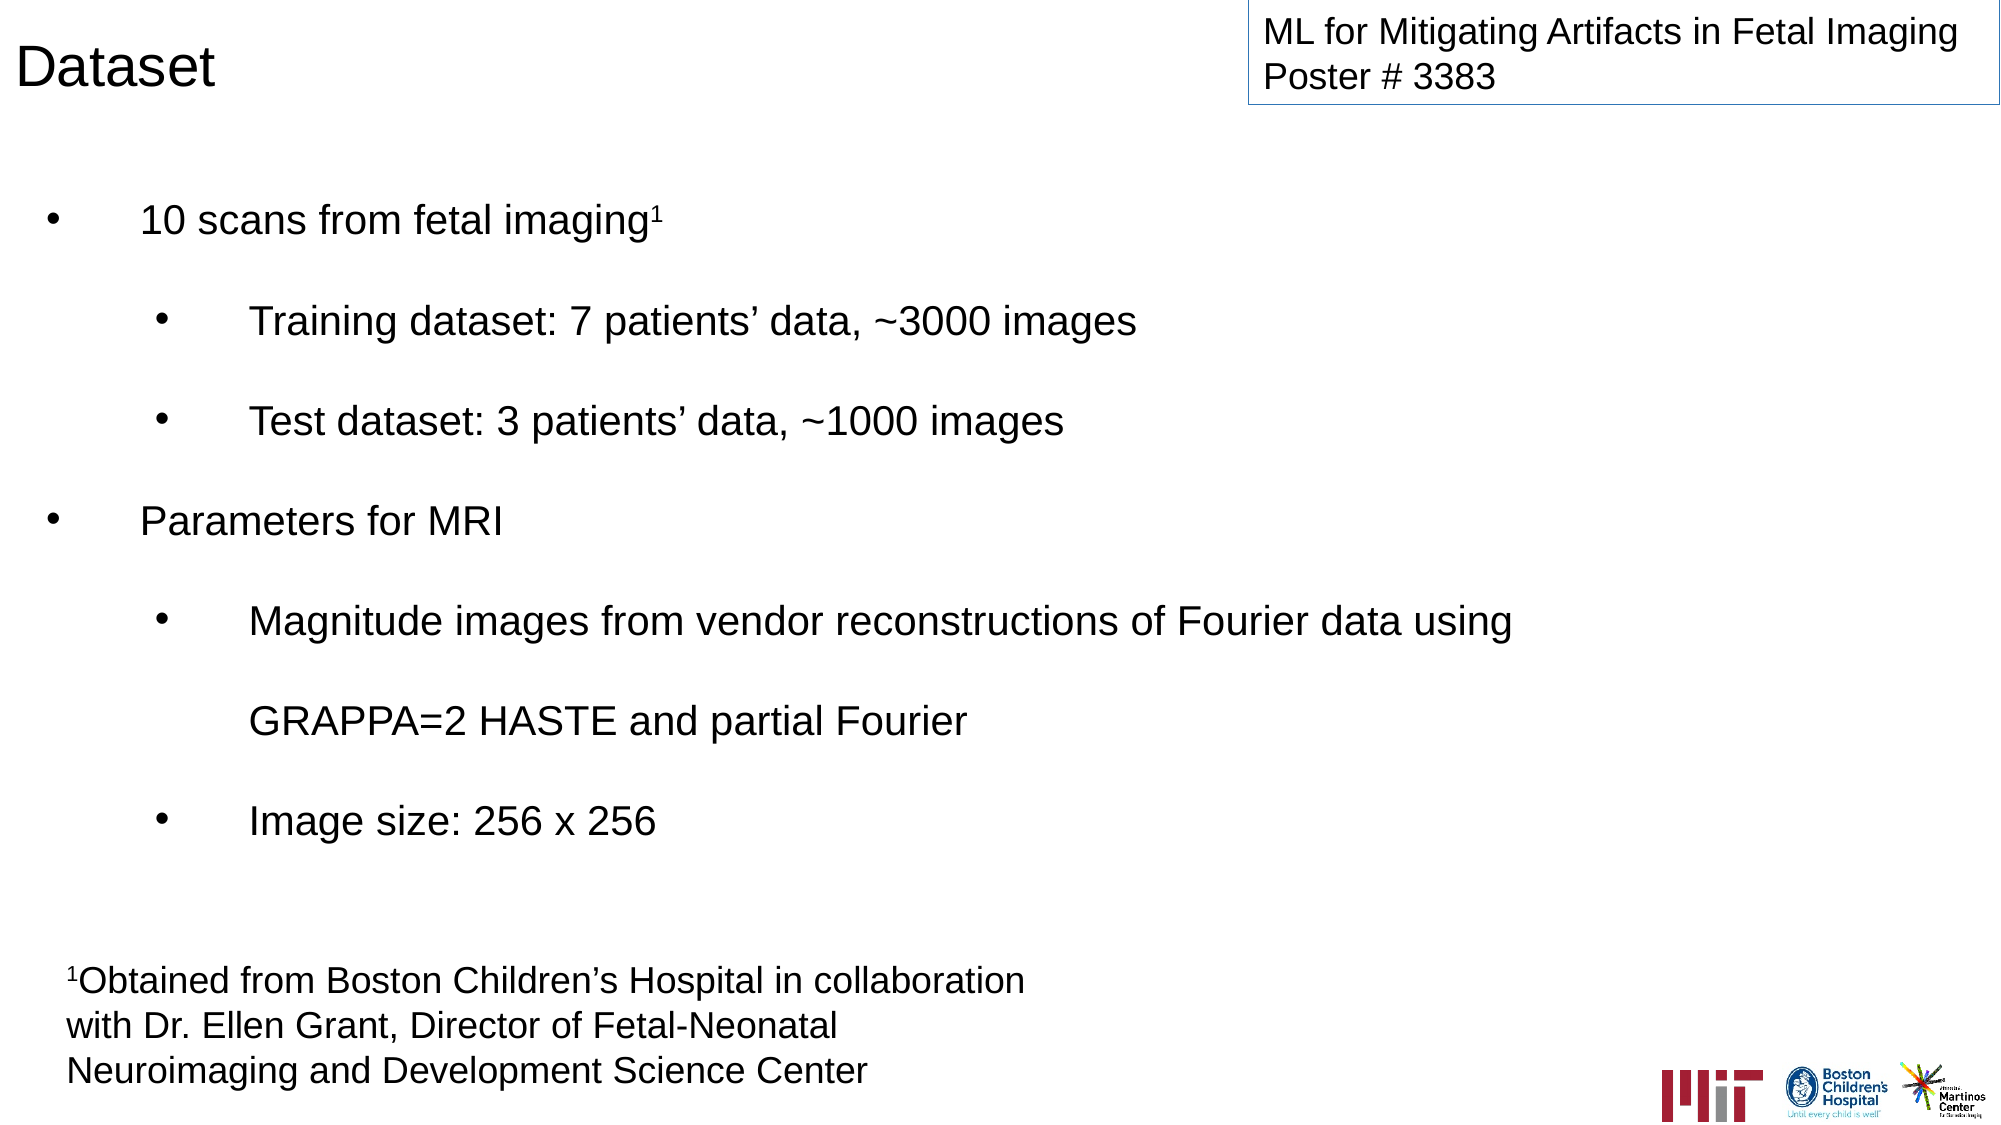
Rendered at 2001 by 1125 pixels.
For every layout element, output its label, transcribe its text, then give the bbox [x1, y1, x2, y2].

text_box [1662, 1052, 1997, 1125]
text_box ML for Mitigating Artifacts in Fetal Imaging Poster # 3383 [1248, 0, 2000, 105]
text_box 1Obtained from Boston Children’s Hospital in collaboration with Dr. Ellen Grant, Director of Fetal-Neonatal Neuroimaging and Development Science Center [51, 948, 1052, 1098]
text_box 10 scans from fetal imaging1 Training dataset: 7 patients’ data, ~3000 images Test dataset: 3 patients’ data, ~1000 images Parameters for MRI Magnitude images from vendor reconstructions of Fourier data using GRAPPA=2 HASTE and partial Fourier Image size: 256 x 256 [31, 135, 1727, 901]
title Dataset [0, 0, 839, 136]
